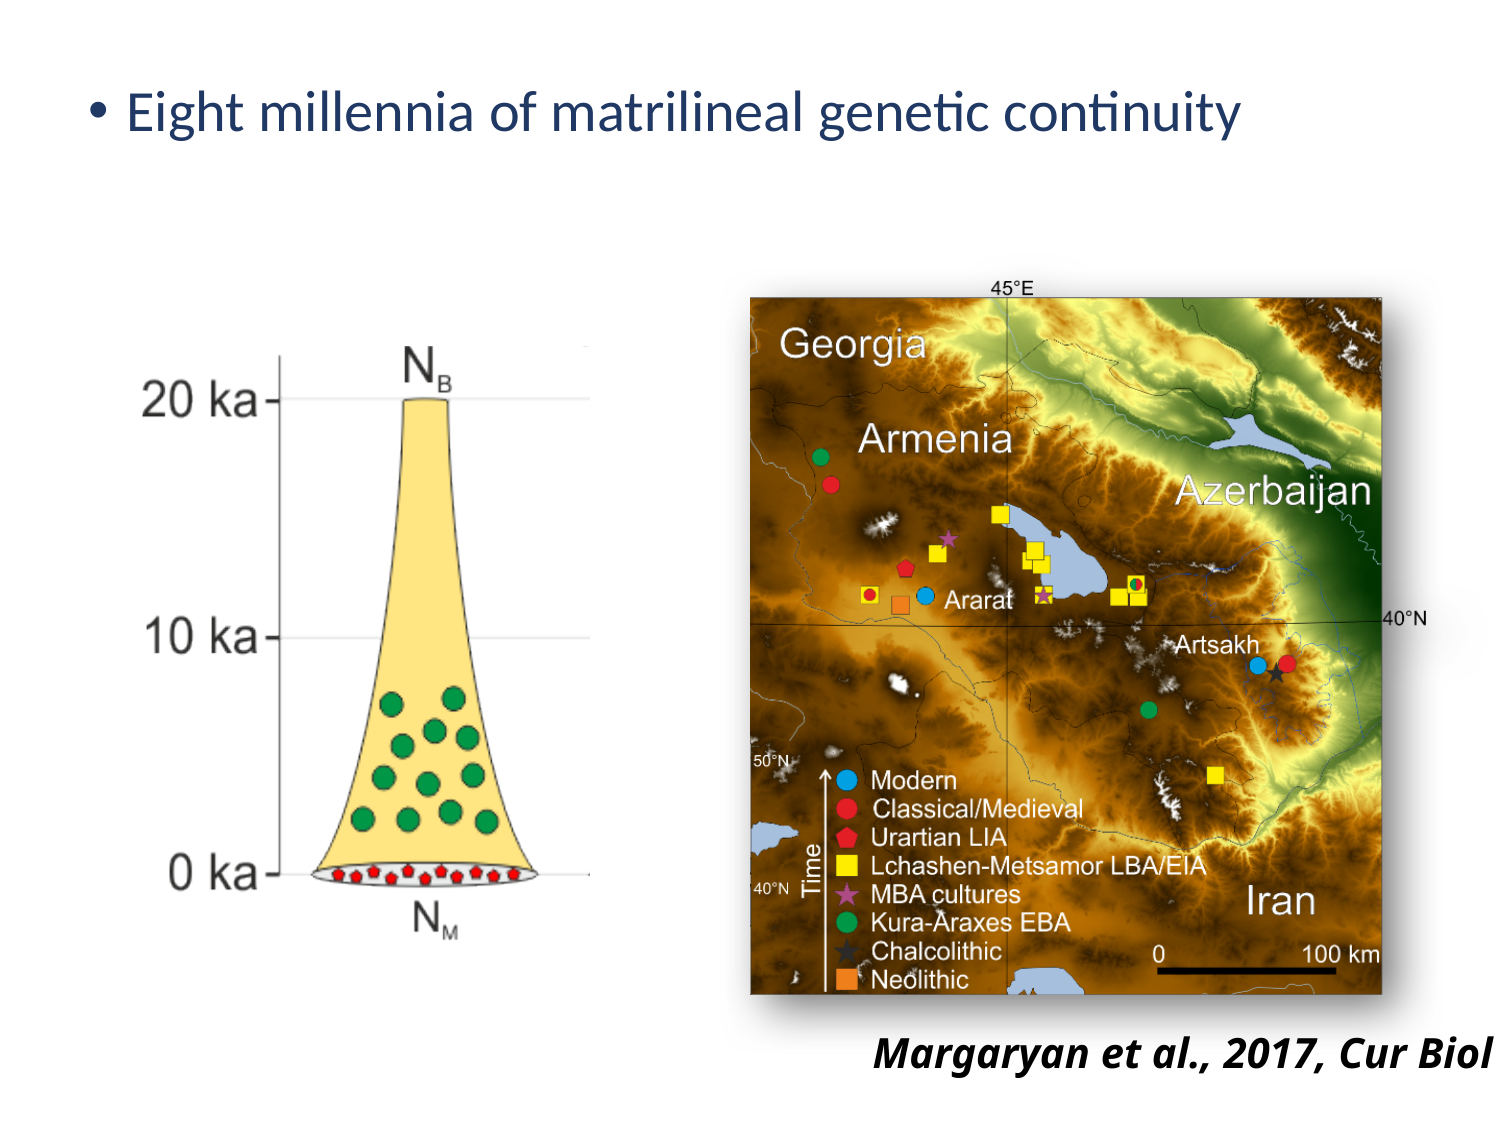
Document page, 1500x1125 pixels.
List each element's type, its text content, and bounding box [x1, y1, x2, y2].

picture [749, 280, 1426, 995]
picture [140, 345, 591, 958]
text_box Margaryan et al., 2017, Cur Biol [507, 957, 1500, 1125]
list Eight millennia of matrilineal genetic continuity [73, 73, 1500, 788]
